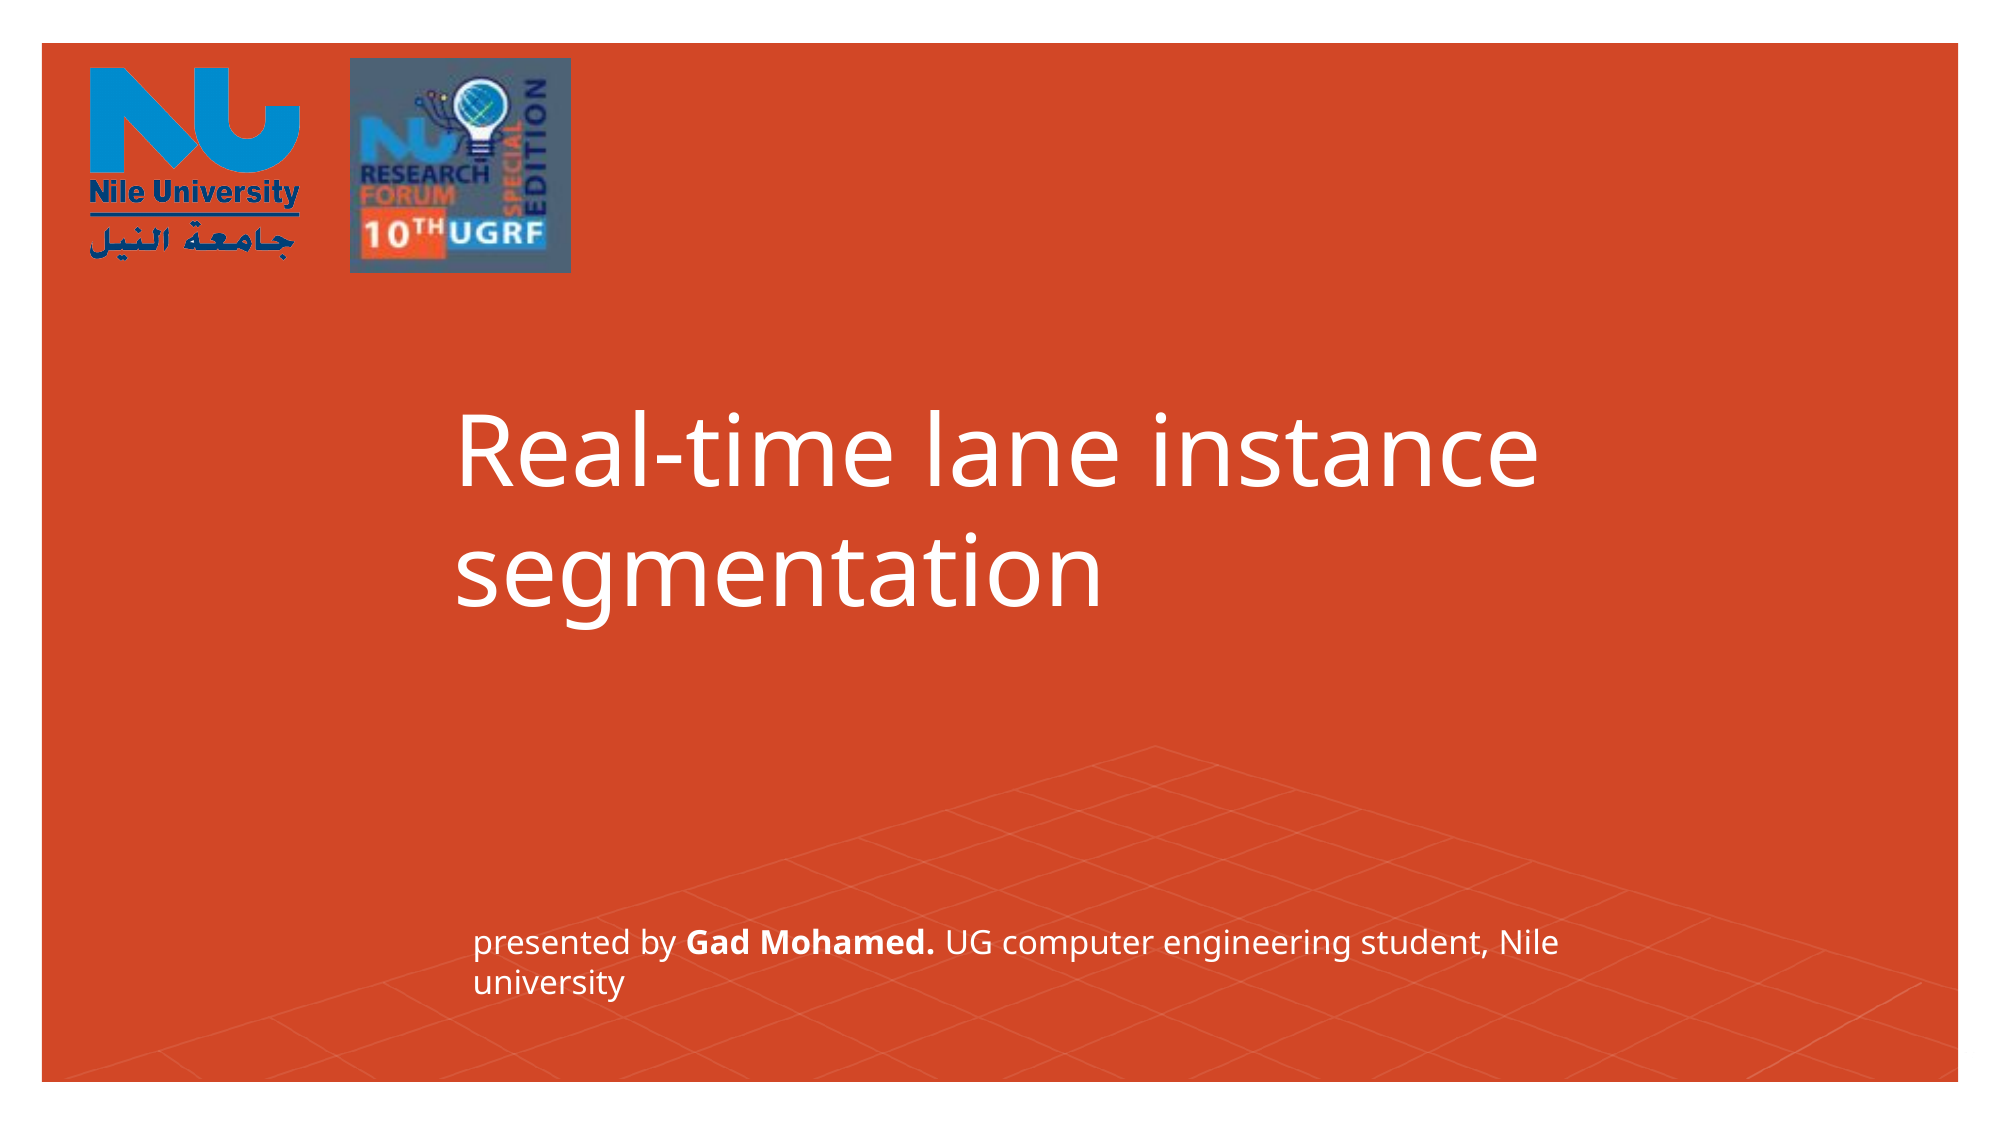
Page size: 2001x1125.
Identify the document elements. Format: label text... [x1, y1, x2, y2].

title Real-time lane instance segmentation [438, 386, 1939, 680]
picture [56, 745, 1979, 1079]
picture [349, 58, 571, 273]
picture [84, 58, 306, 273]
text_box presented by Gad Mohamed. UG computer engineering student, Nile university [457, 914, 1613, 1021]
